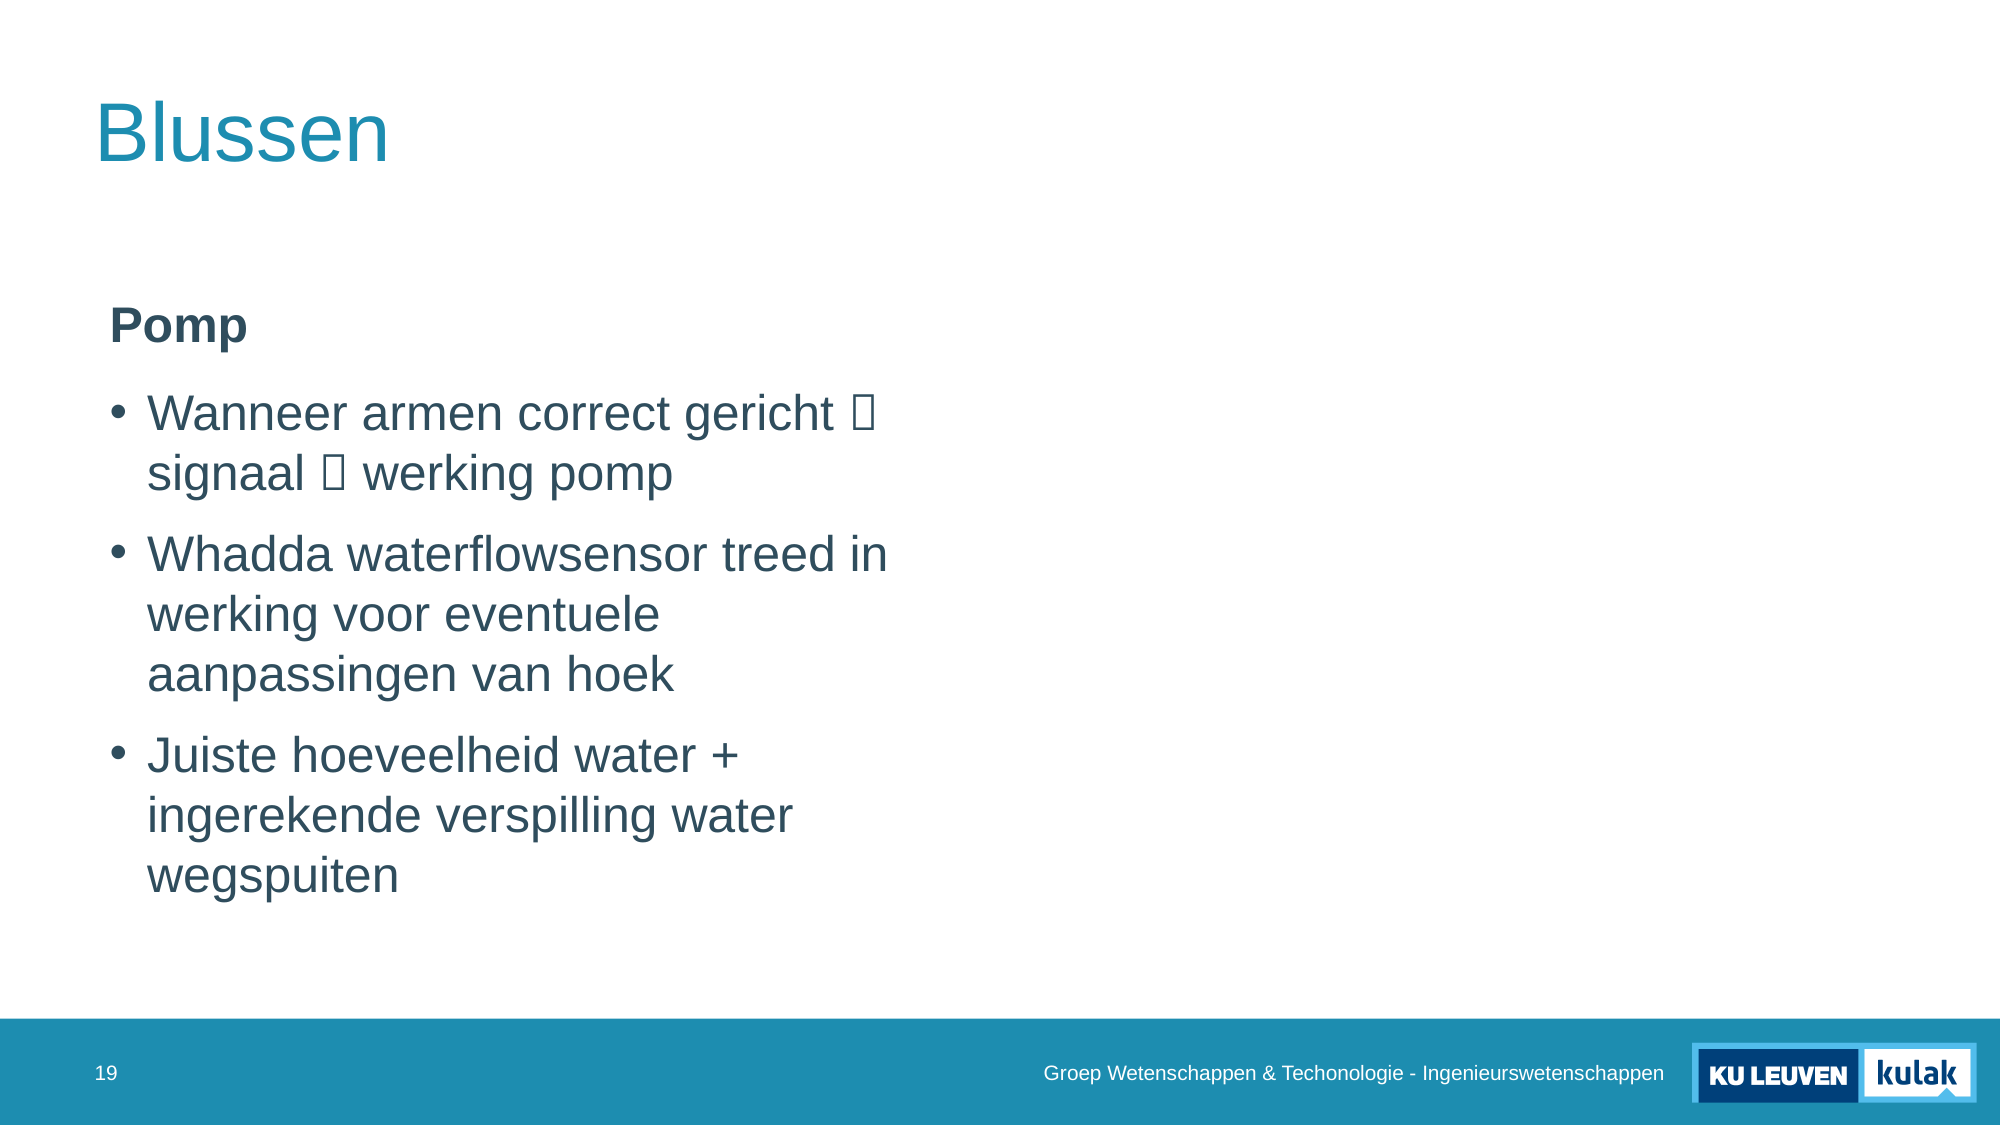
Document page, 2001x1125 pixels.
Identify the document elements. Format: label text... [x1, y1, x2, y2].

list Pomp [94, 271, 984, 361]
title Blussen [94, 33, 1906, 223]
picture [1694, 1042, 1977, 1103]
list Wanneer armen correct gericht  signaal  werking pomp Whadda waterflowsensor treed in werking voor eventuele aanpassingen van hoek Juiste hoeveelheid water + ingerekende verspilling water wegspuiten [94, 373, 984, 1003]
slide_number 19 [94, 1018, 201, 1125]
footer Groep Wetenschappen & Techonologie - Ingenieurswetenschappen [944, 1018, 1694, 1125]
